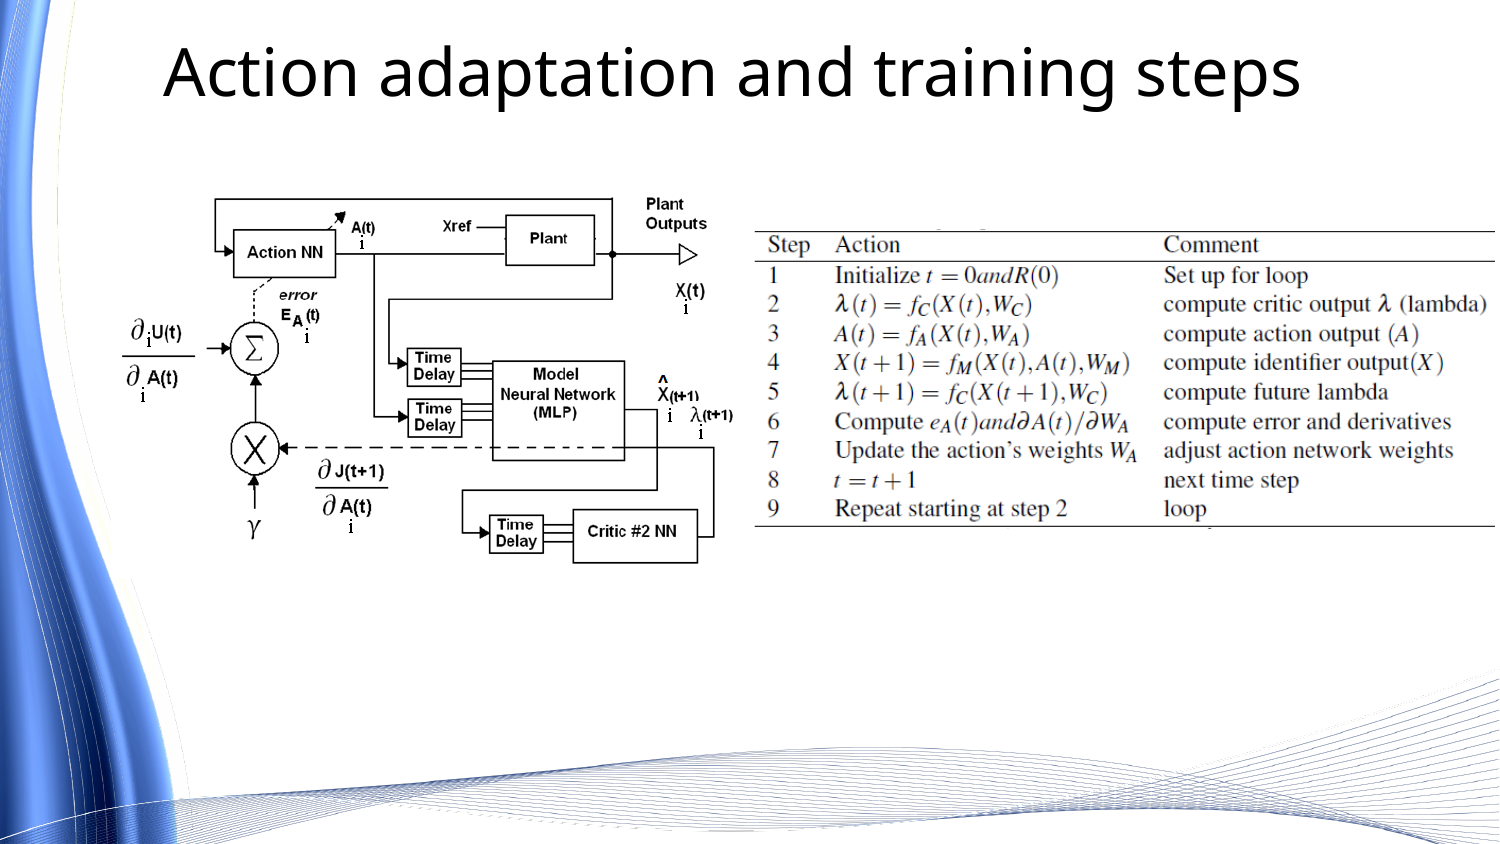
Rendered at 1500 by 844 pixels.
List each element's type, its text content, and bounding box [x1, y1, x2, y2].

title Action adaptation and training steps [58, 0, 1409, 141]
picture [110, 186, 734, 580]
picture [741, 228, 1495, 530]
text_box [0, 0, 137, 668]
